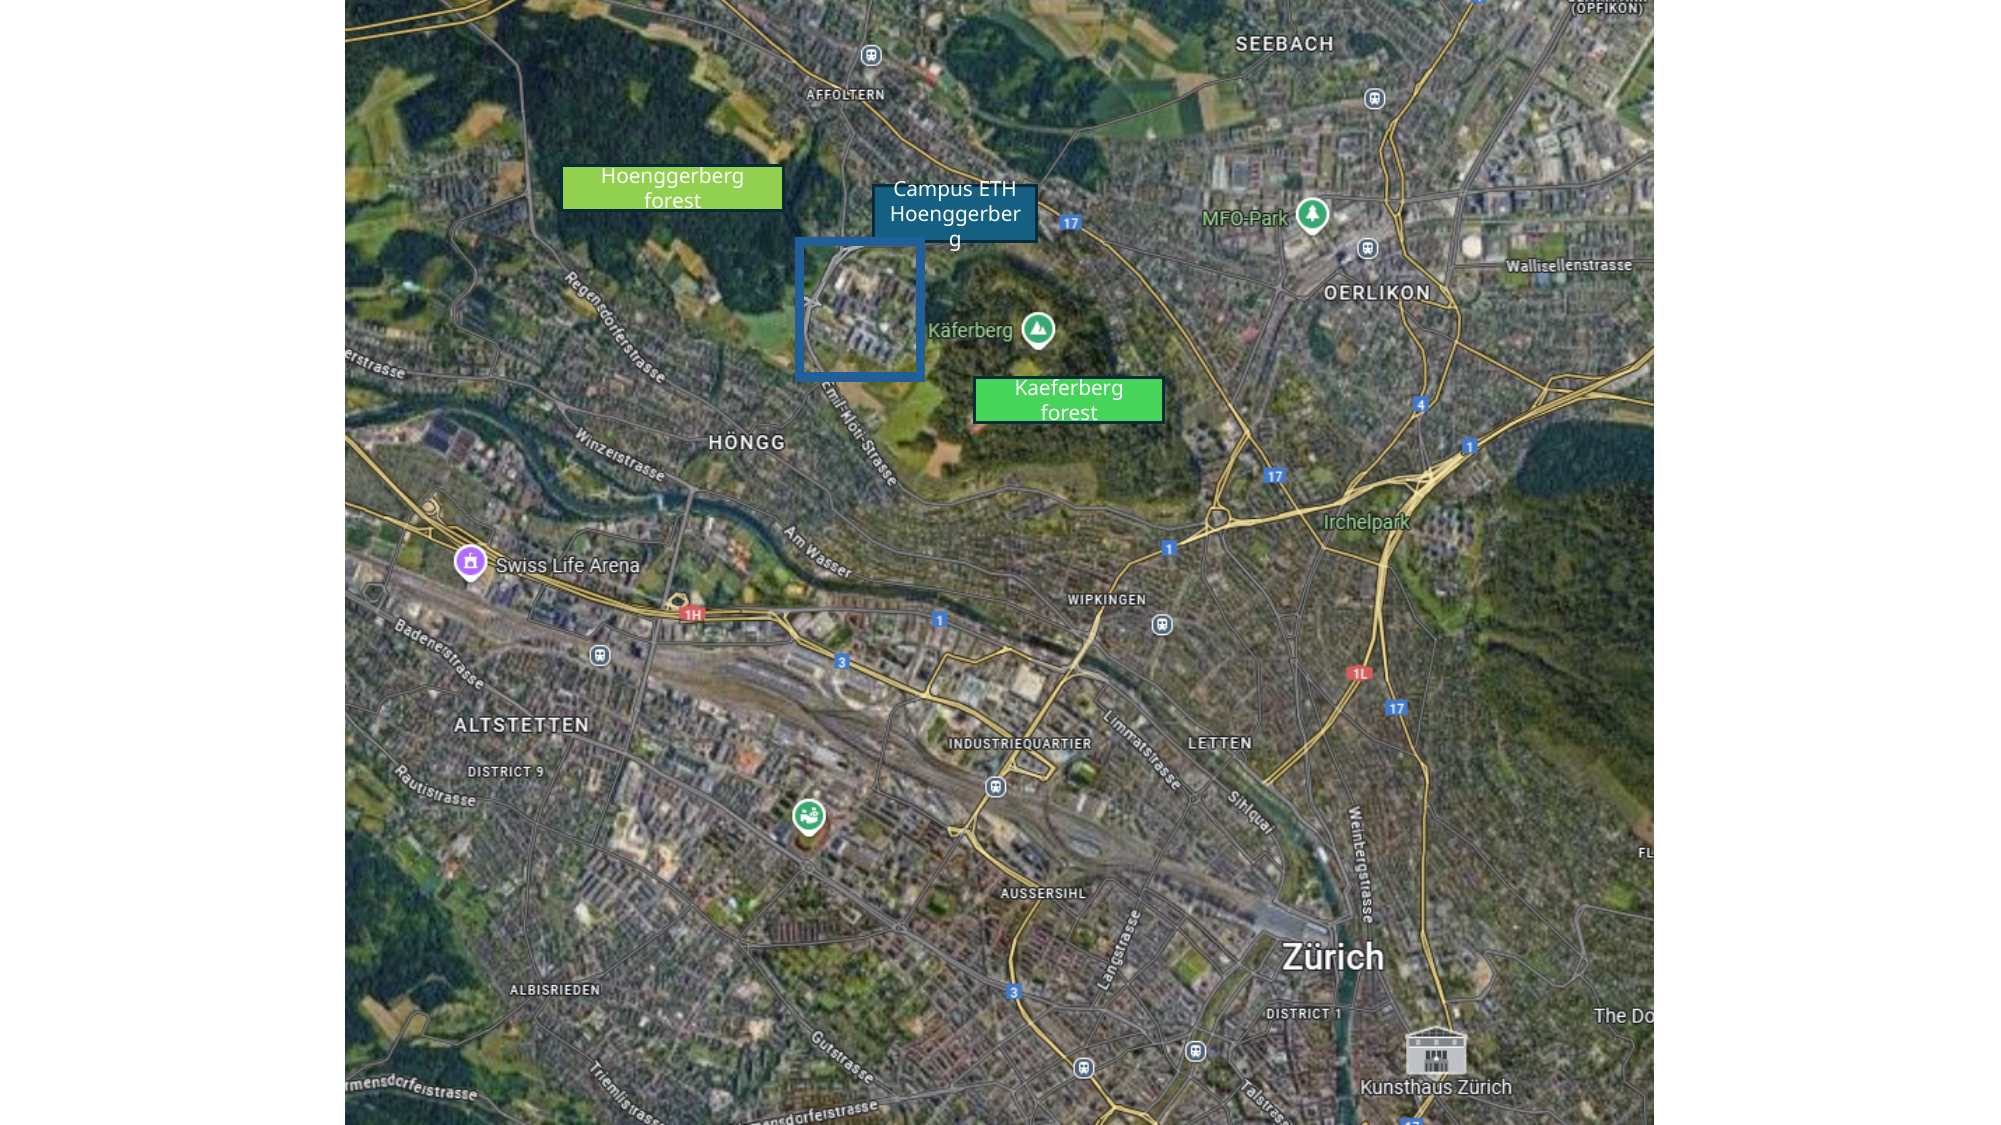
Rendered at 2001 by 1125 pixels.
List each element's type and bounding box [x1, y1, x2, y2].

picture [345, 0, 1655, 1125]
